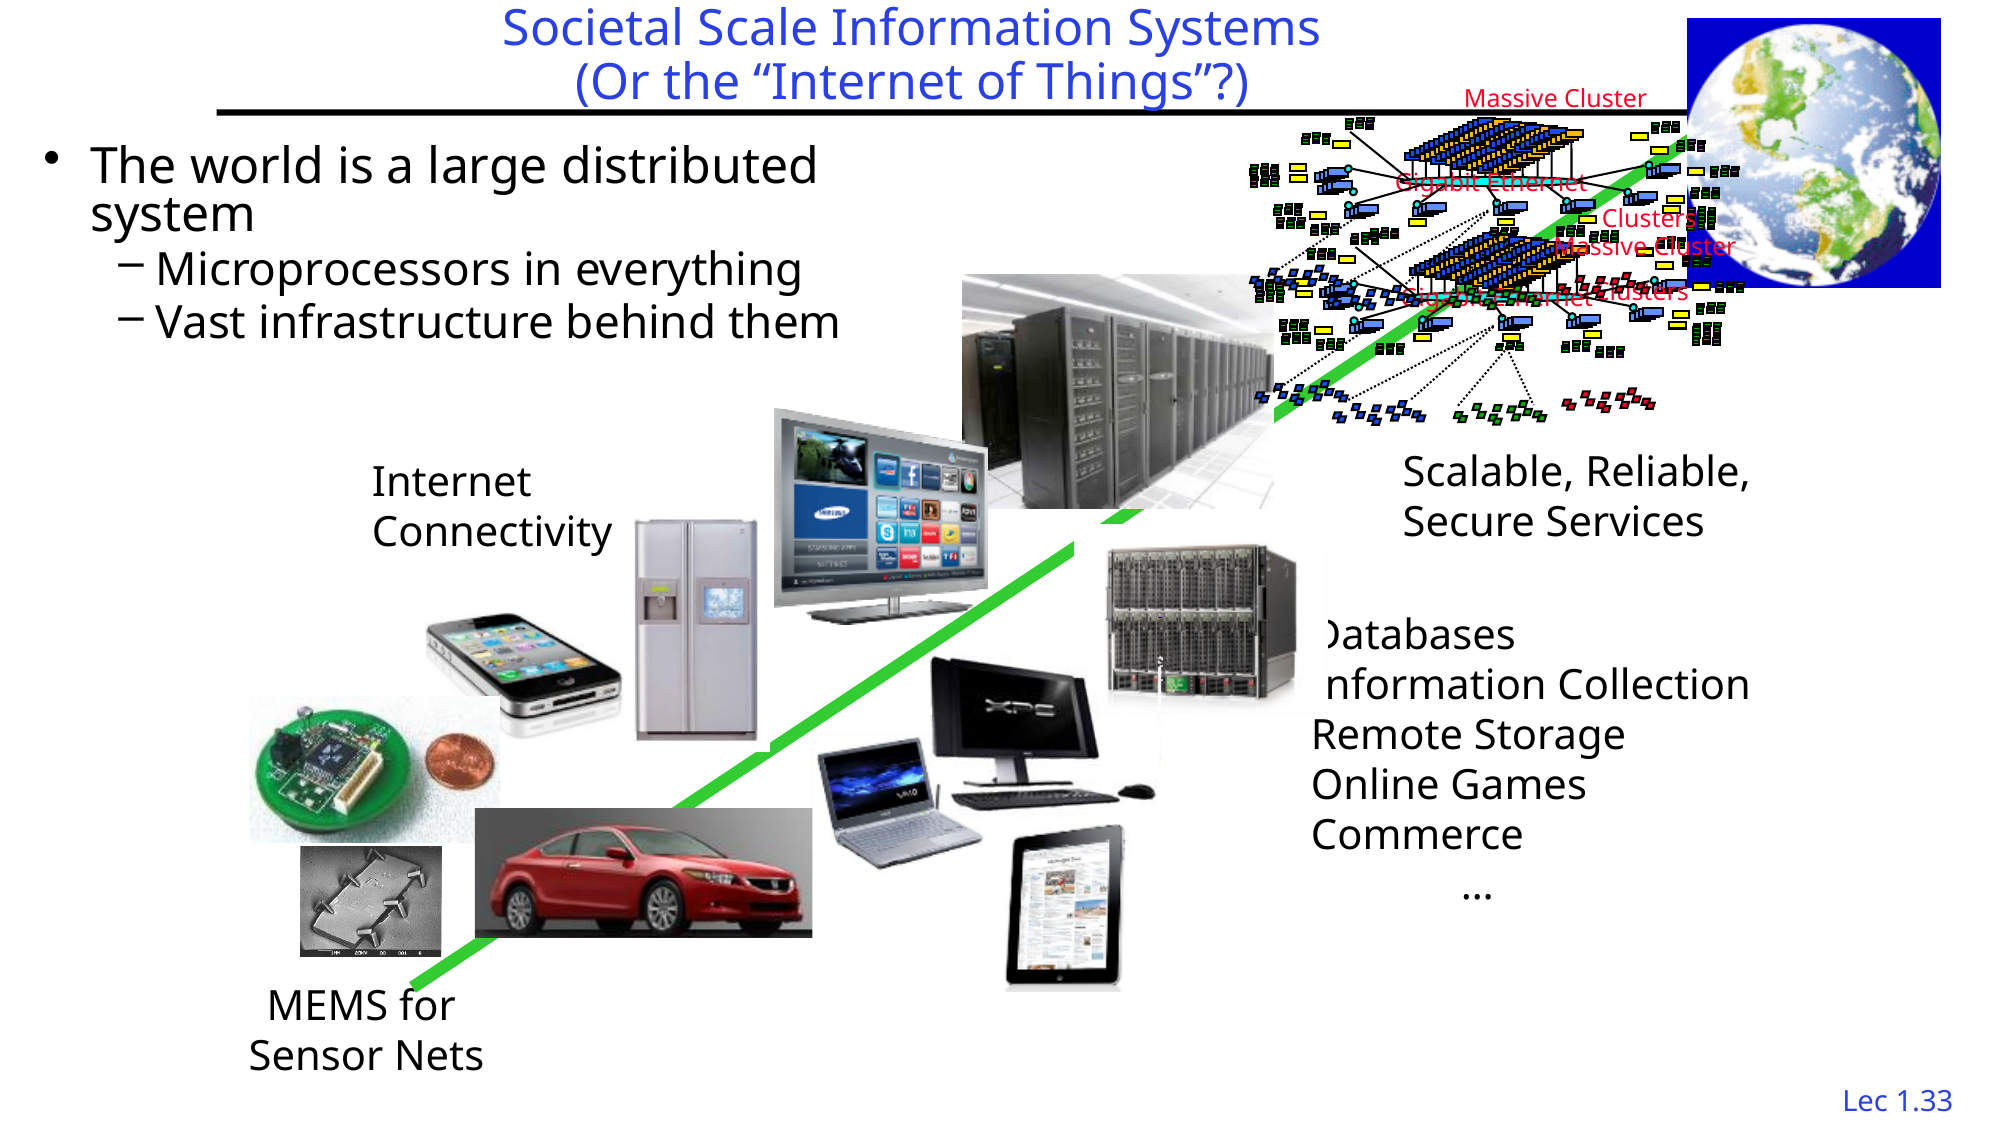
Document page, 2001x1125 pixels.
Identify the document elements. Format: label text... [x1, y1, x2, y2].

title Societal Scale Information Systems (Or the “Internet of Things”?) [324, 12, 1500, 100]
text_box Databases Information Collection Remote Storage Online Games Commerce … [1296, 600, 1766, 965]
picture [249, 274, 1328, 992]
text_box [1255, 18, 1941, 425]
text_box Internet Connectivity [357, 447, 628, 563]
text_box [1249, 74, 1739, 310]
text_box Scalable, Reliable, Secure Services [1387, 437, 1767, 553]
list The world is a large distributed system Microprocessors in everything Vast infrastructure behind them [28, 138, 967, 313]
text_box MEMS for Sensor Nets [233, 971, 500, 1087]
picture [299, 846, 442, 957]
